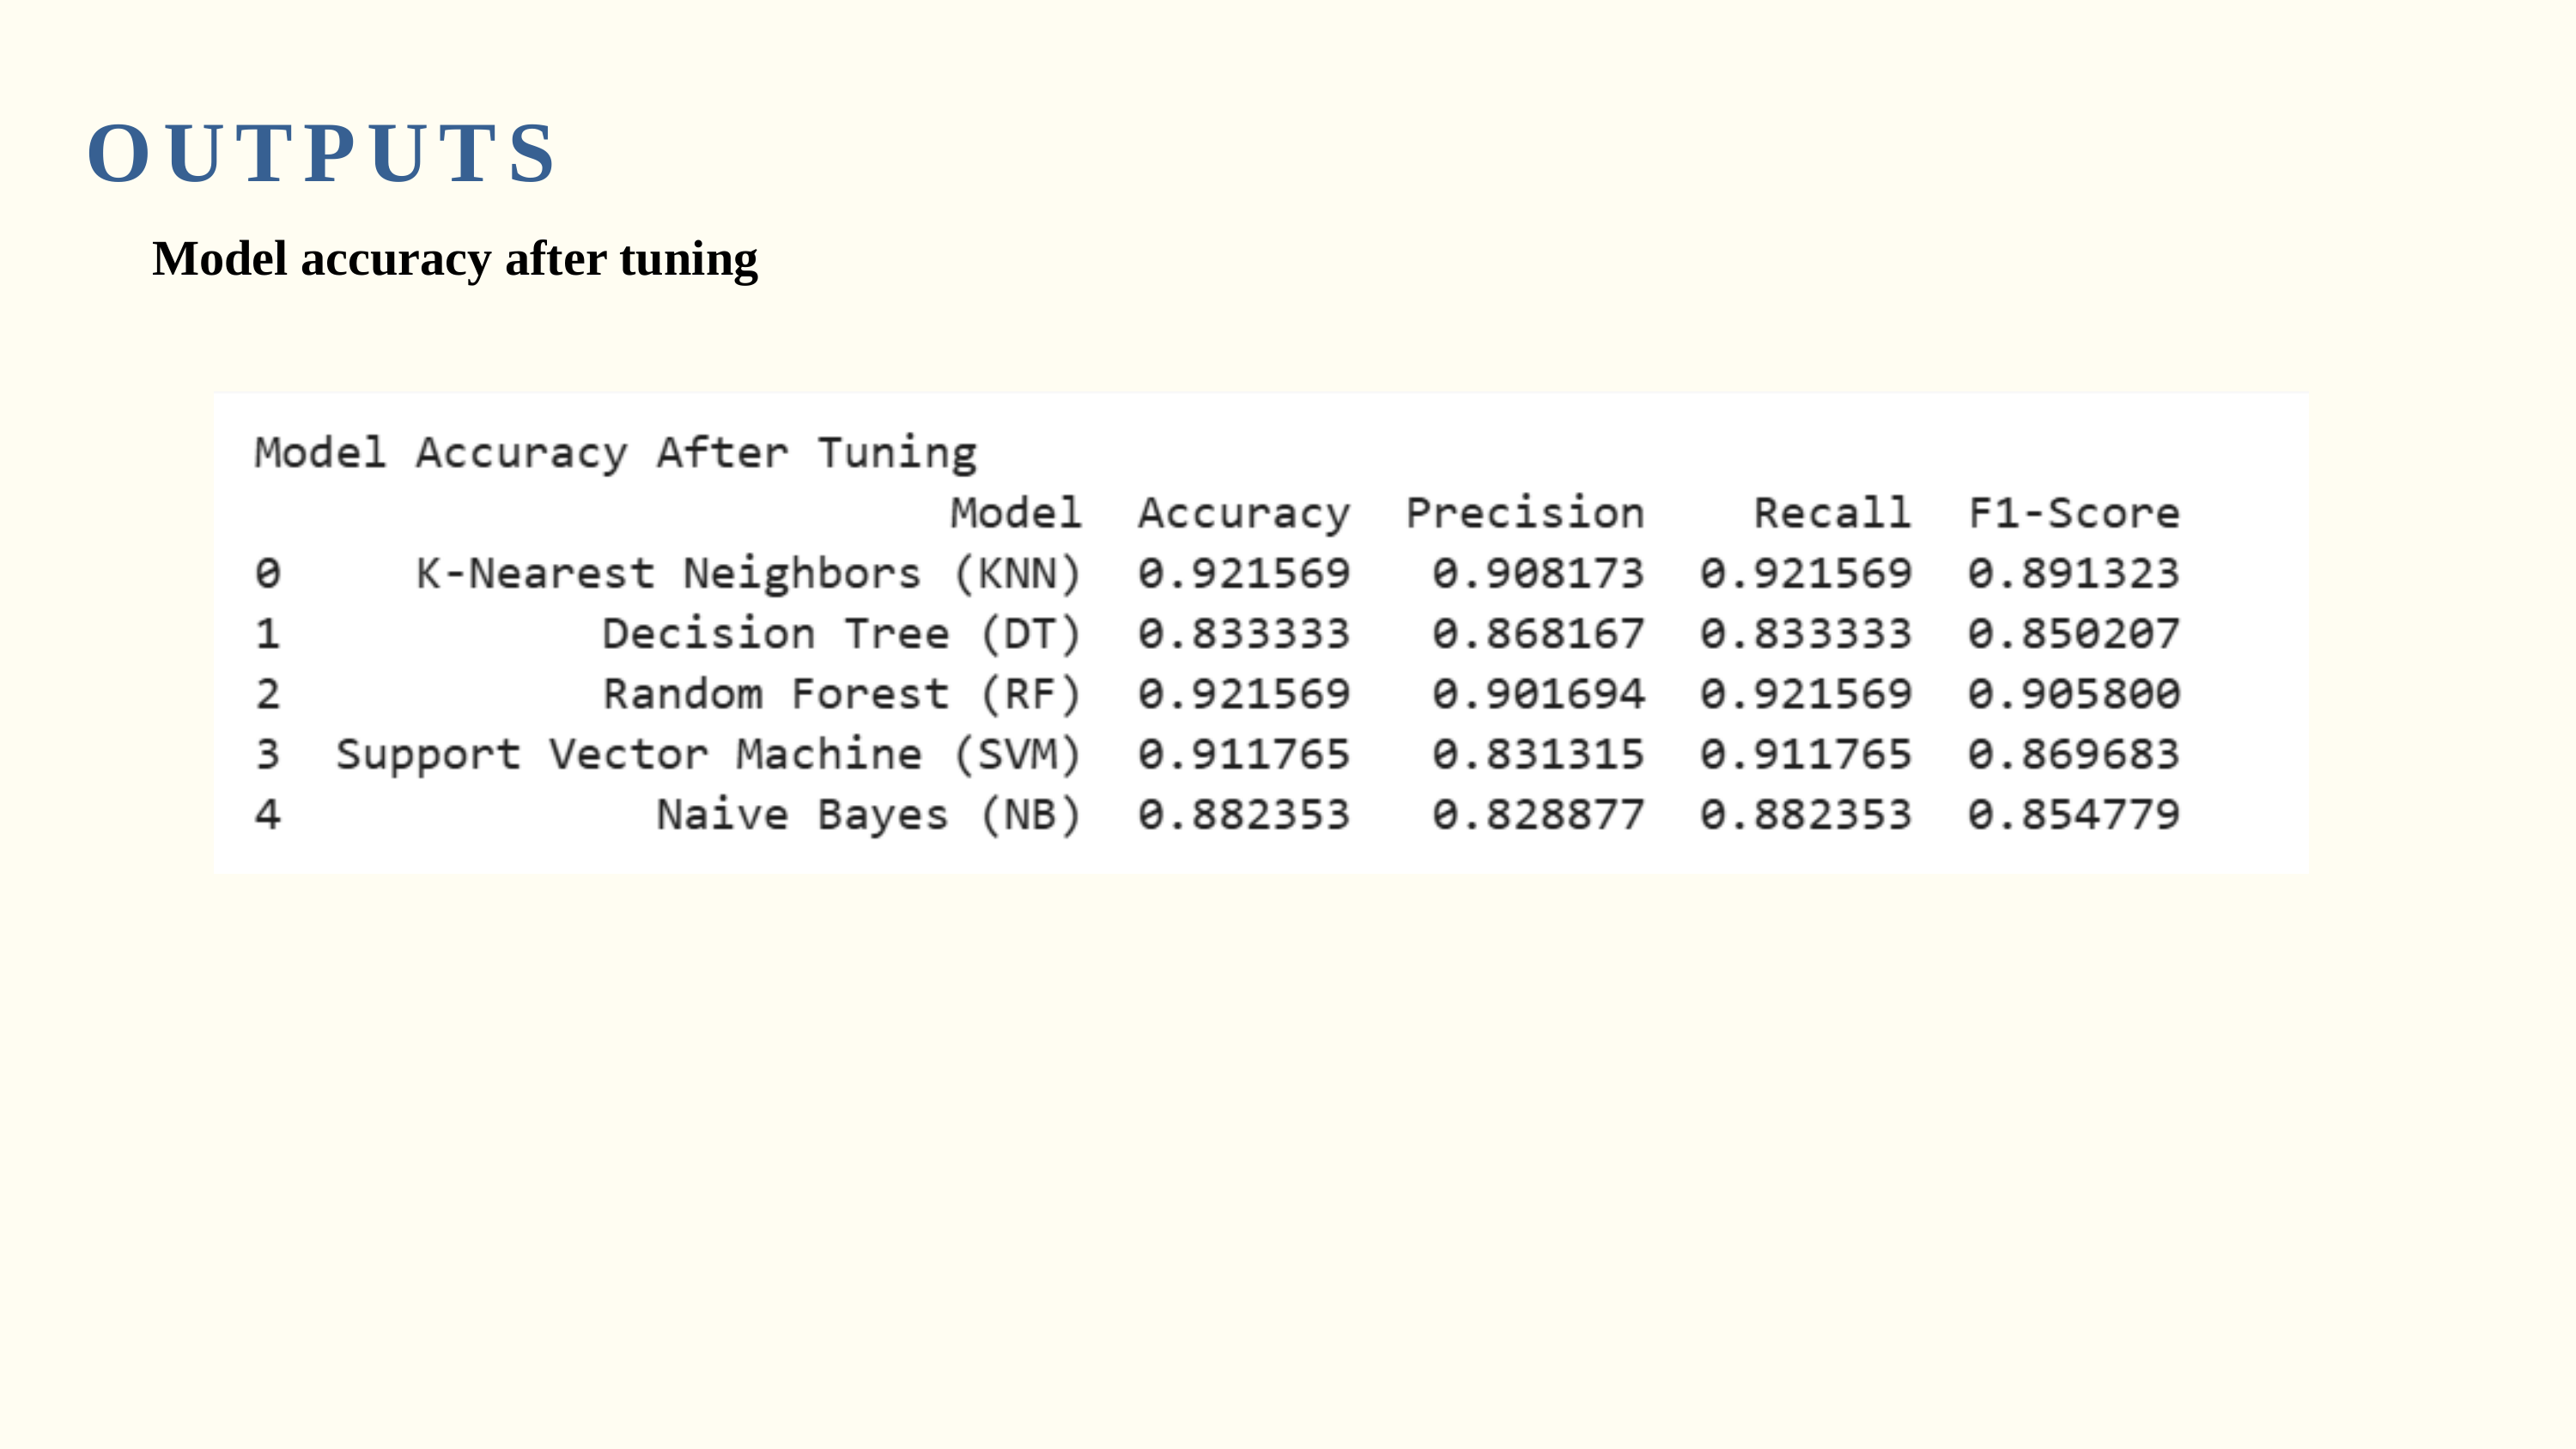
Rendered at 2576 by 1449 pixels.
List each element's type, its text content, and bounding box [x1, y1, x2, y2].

picture [214, 391, 2309, 874]
text_box Model accuracy after tuning [139, 218, 1428, 292]
text_box OUTPUTS [85, 70, 2265, 199]
